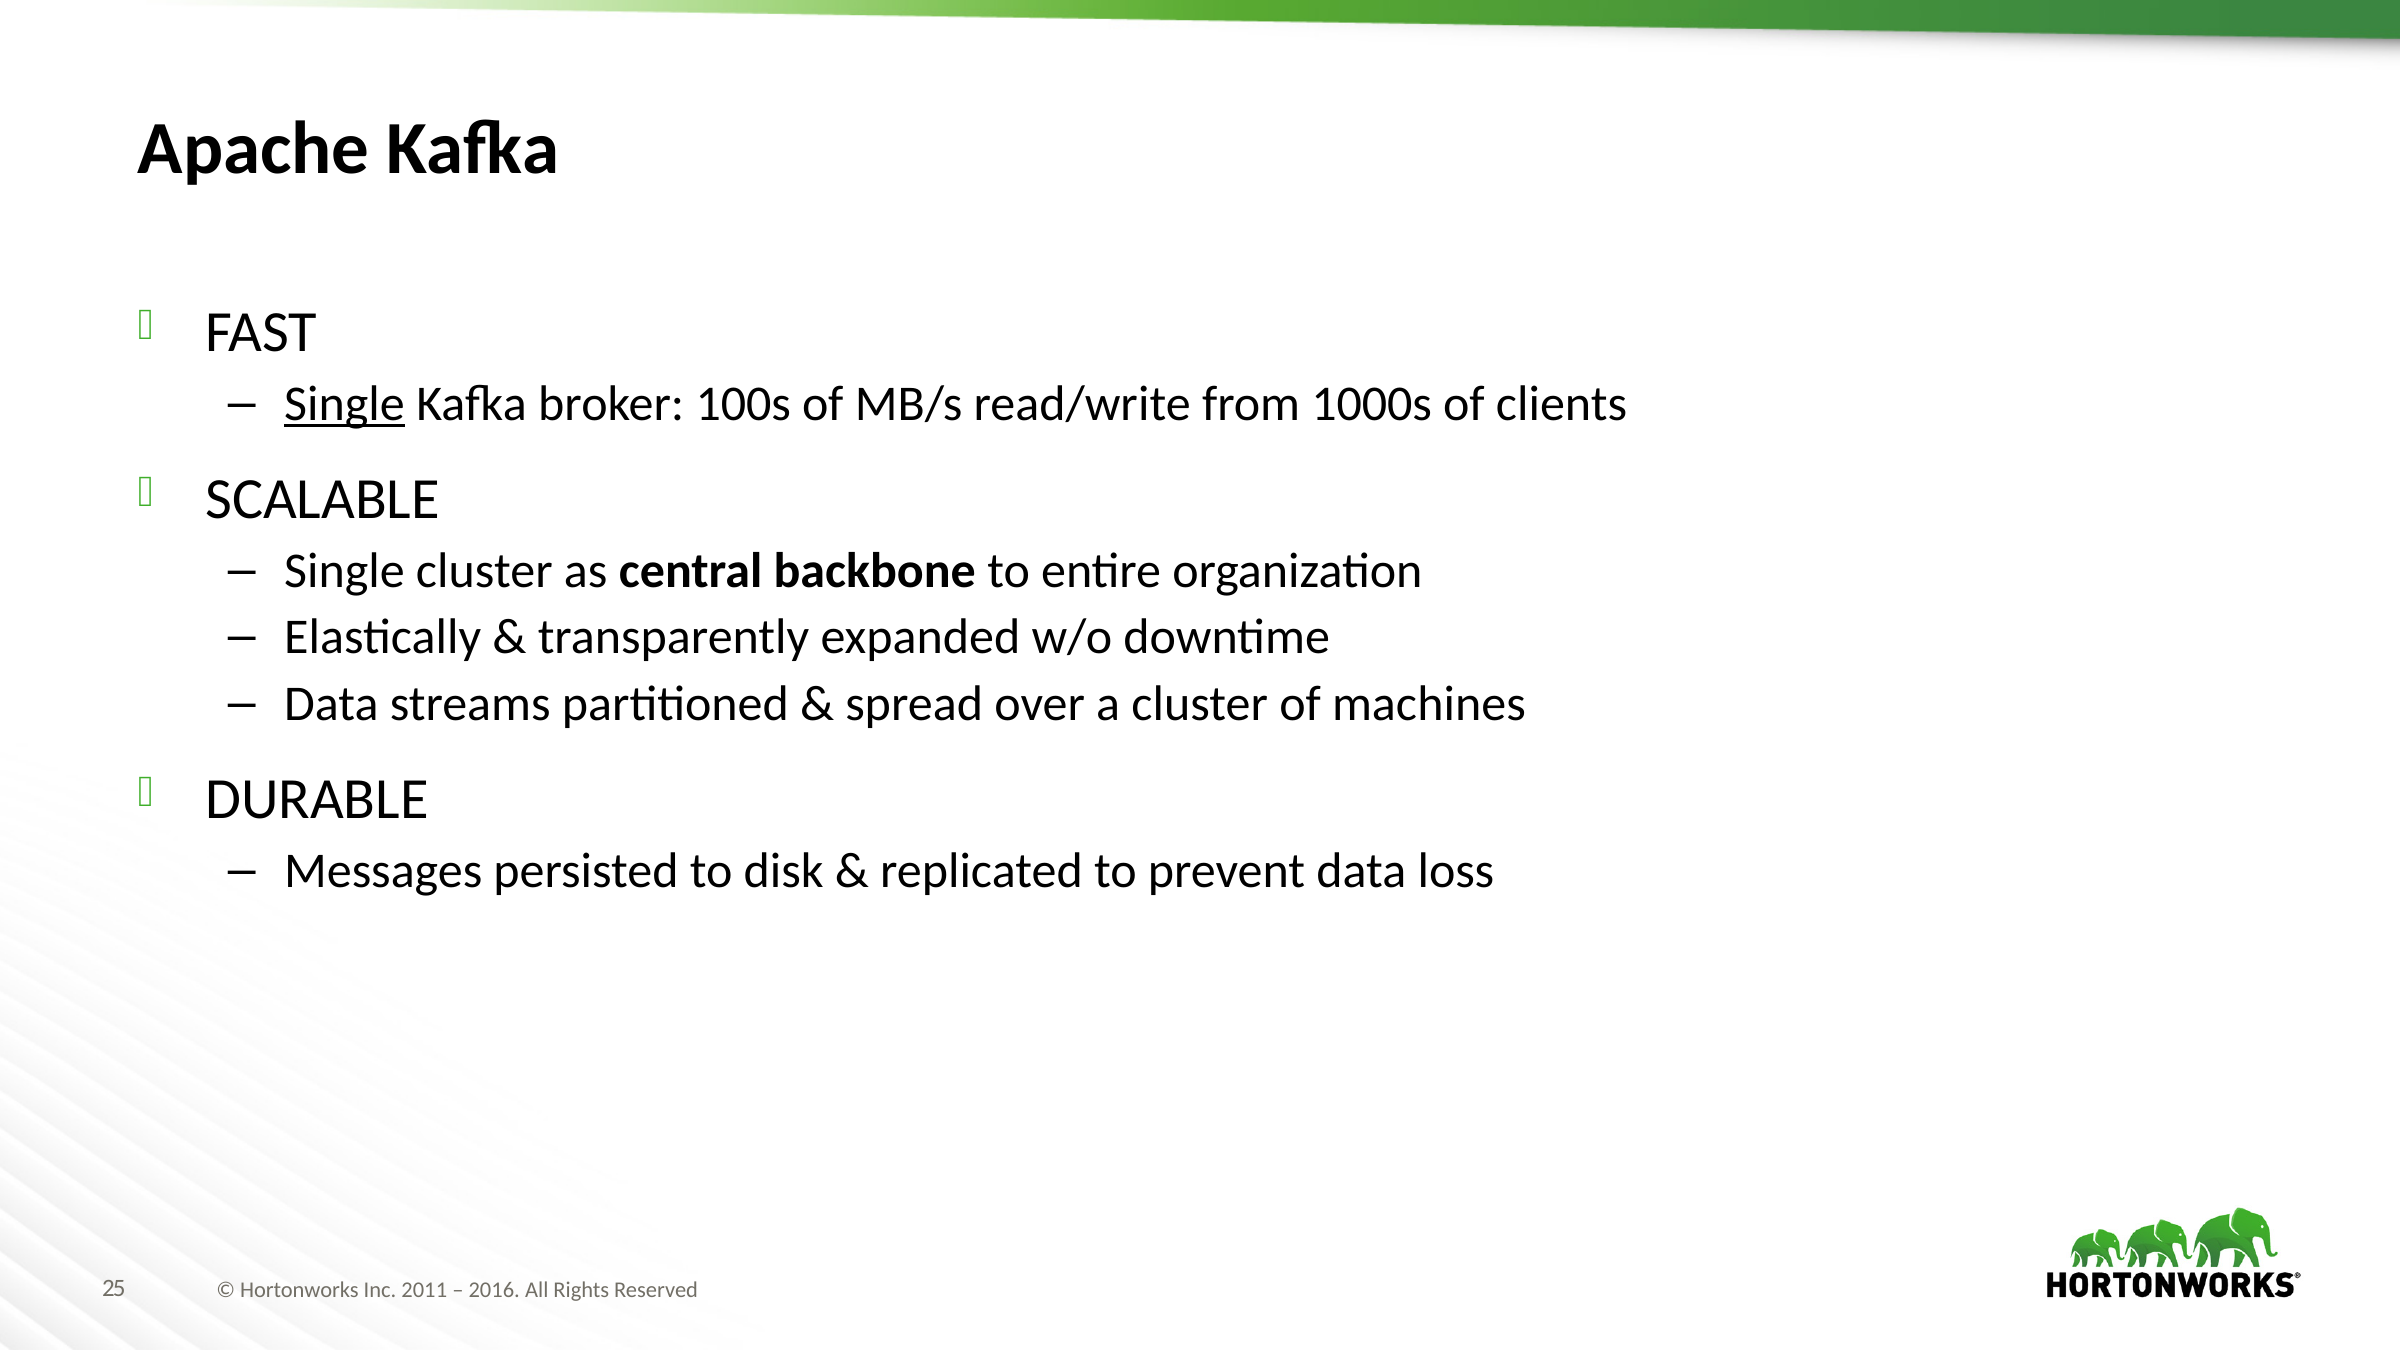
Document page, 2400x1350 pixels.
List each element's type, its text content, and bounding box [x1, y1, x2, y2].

title Apache Kafka [138, 111, 2298, 189]
text_box FAST Single Kafka broker: 100s of MB/s read/write from 1000s of clients SCALABLE Single cluster as central backbone to entire organization Elastically & transparently expanded w/o downtime Data streams partitioned & spread over a cluster of machines DURABLE Messages persisted to disk & replicated to prevent data loss [137, 301, 2298, 898]
picture [0, 0, 2400, 1350]
